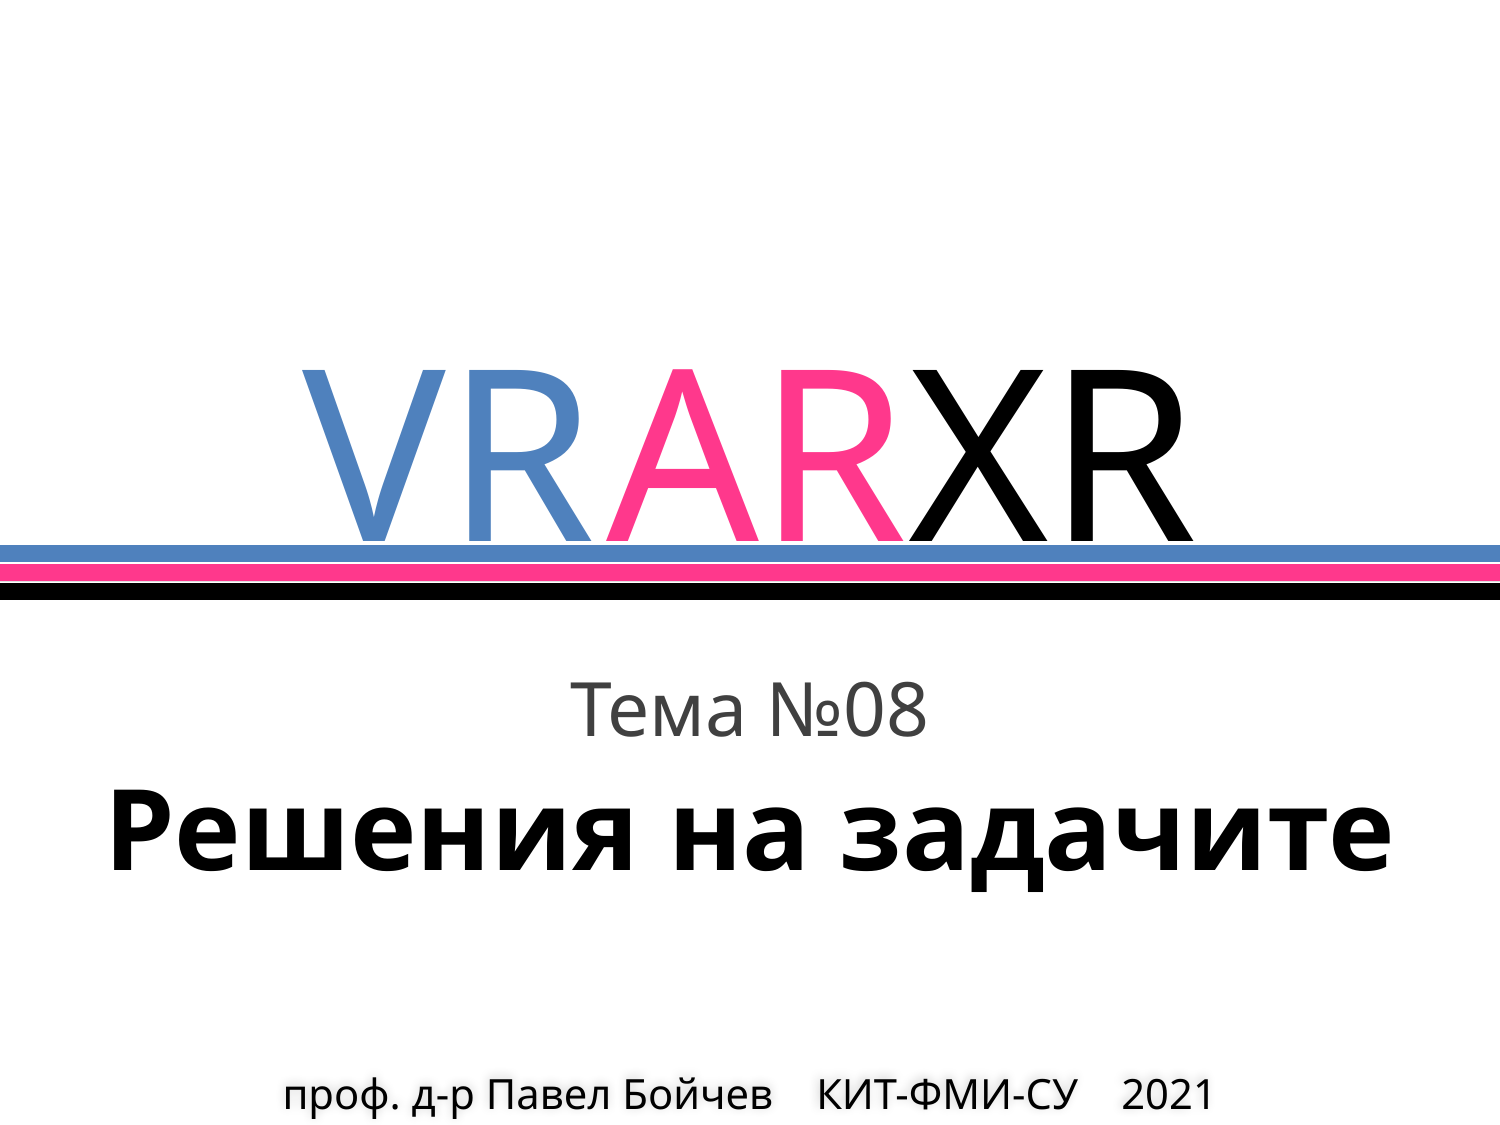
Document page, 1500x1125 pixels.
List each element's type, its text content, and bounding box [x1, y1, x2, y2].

list Тема №08 [0, 650, 1500, 763]
list Решения на задачите [0, 763, 1500, 888]
title проф. д-р Павел Бойчев КИТ-ФМИ-СУ 2021 [0, 1027, 1500, 1125]
